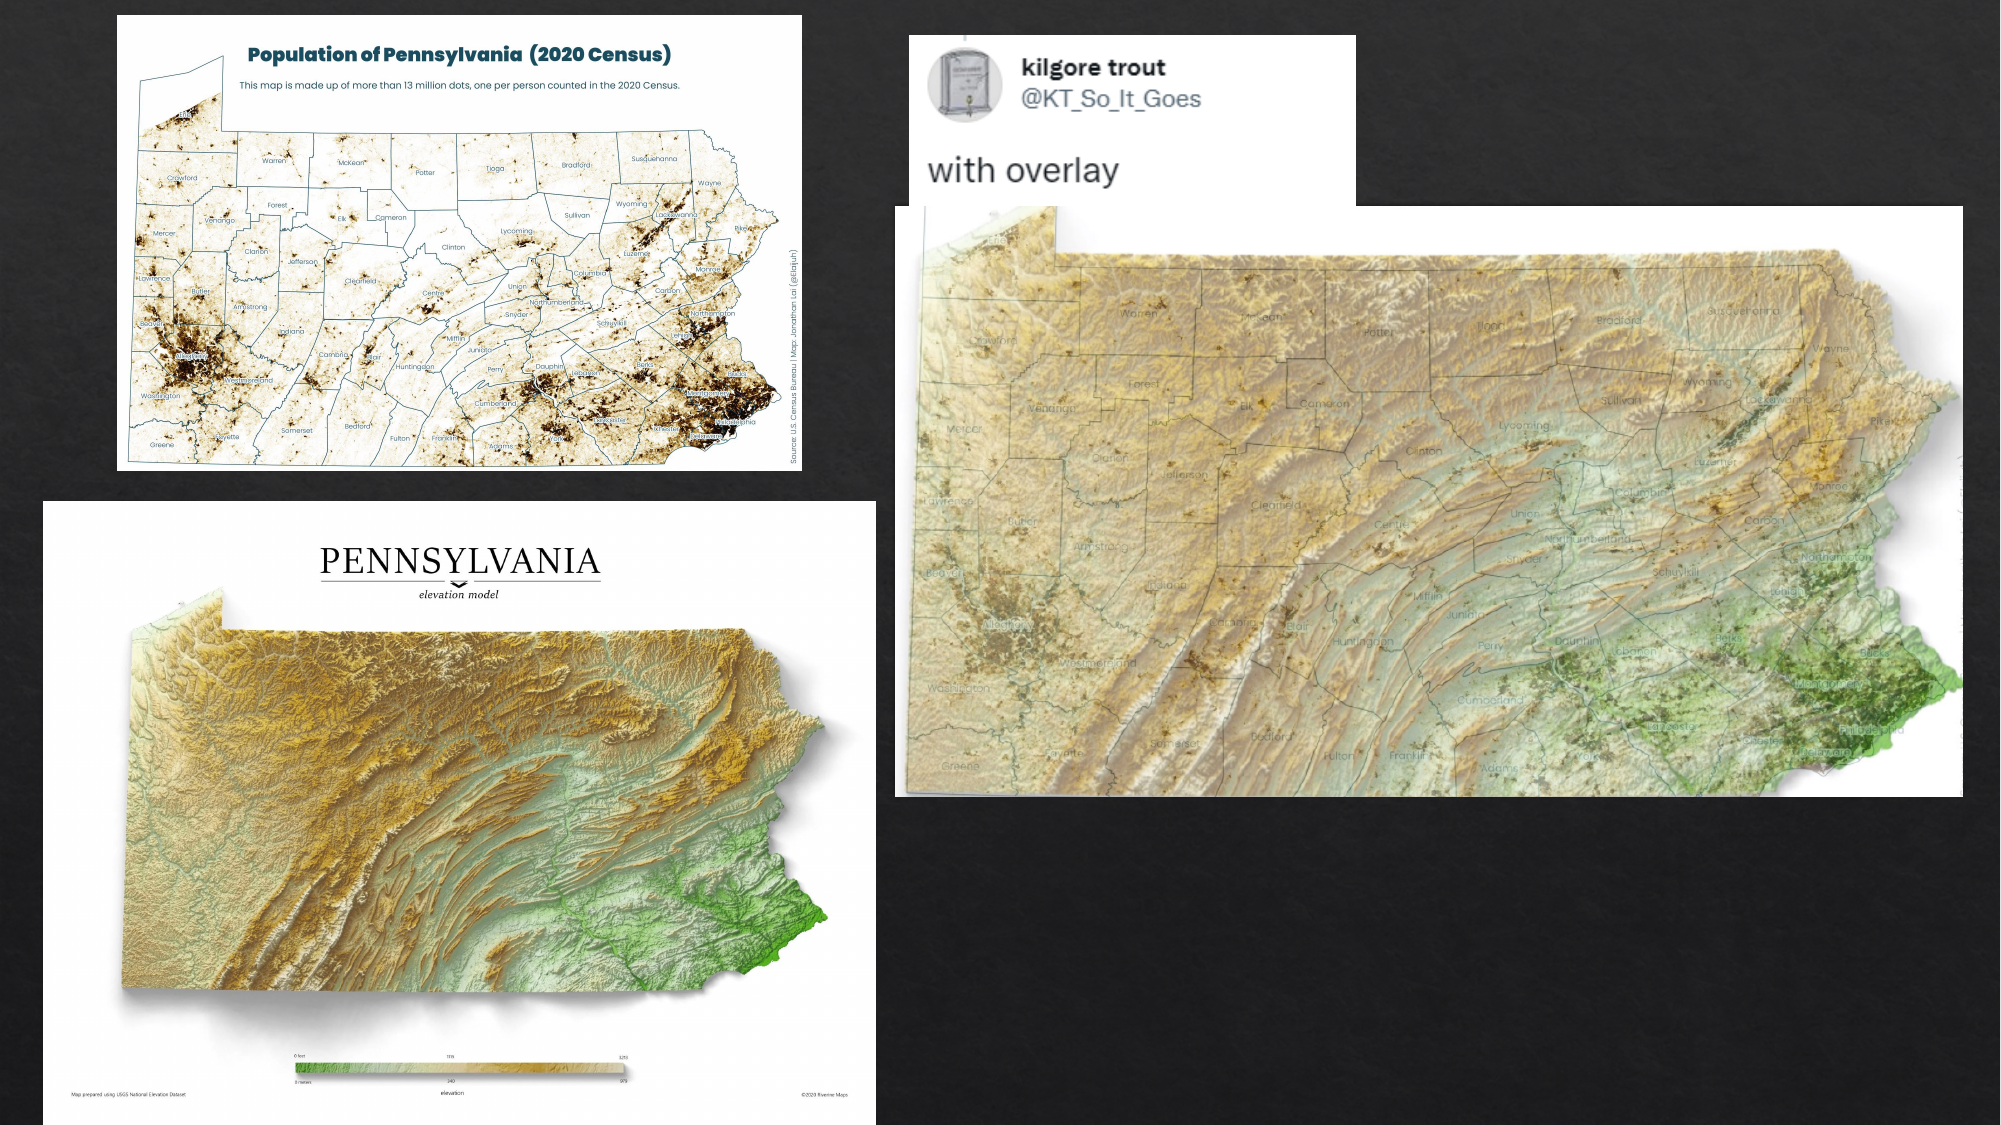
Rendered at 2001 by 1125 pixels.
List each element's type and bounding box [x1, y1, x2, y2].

list [895, 205, 1963, 797]
picture [117, 14, 802, 472]
picture [43, 500, 876, 1125]
picture [908, 35, 1357, 207]
